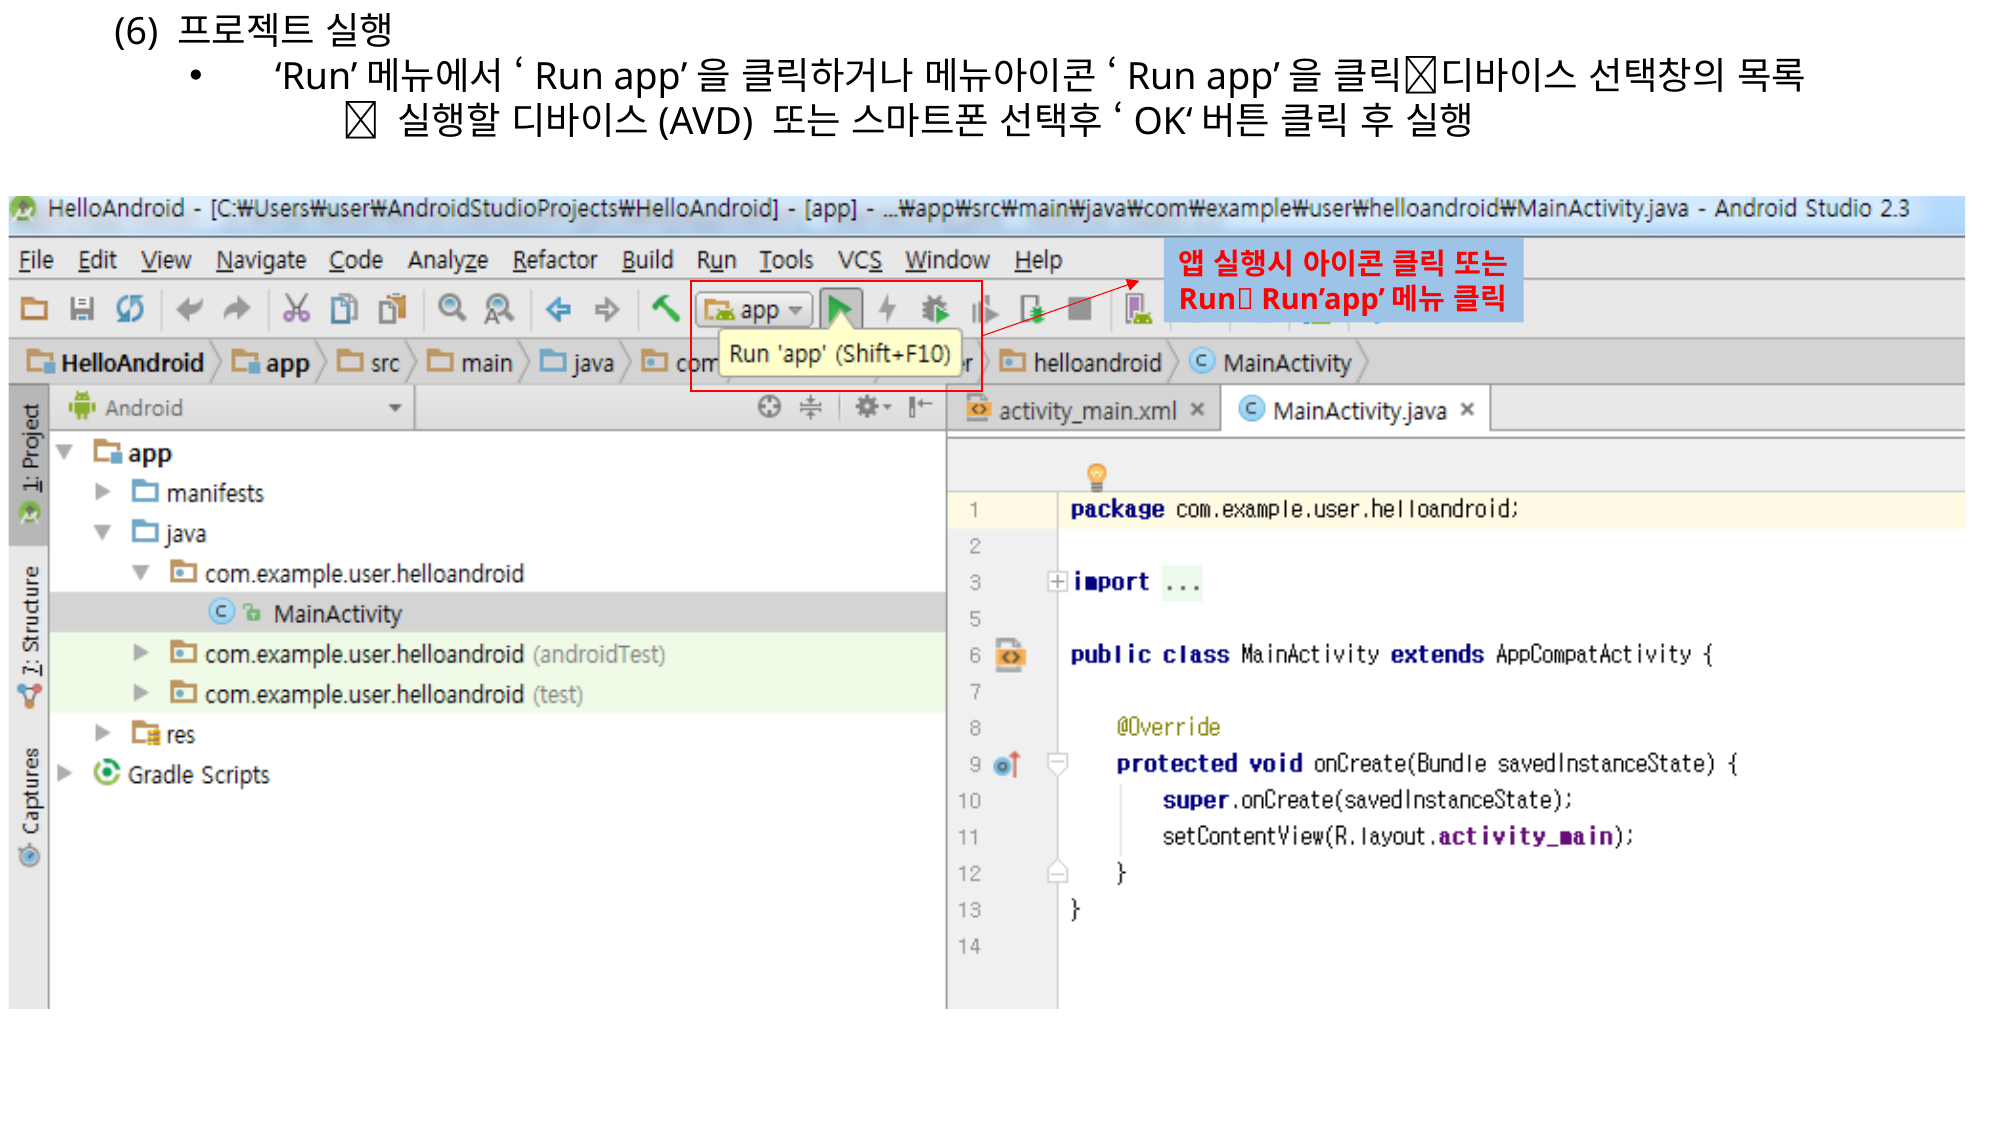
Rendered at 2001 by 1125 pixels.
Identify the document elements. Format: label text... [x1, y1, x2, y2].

picture [8, 196, 1966, 1009]
text_box (6) 프로젝트 실행 ‘Run’메뉴에서 ‘Run app’을 클릭하거나 메뉴아이콘 ‘Run app’을 클릭디바이스 선택창의 목록  실행할 디바이스(AVD) 또는 스마트폰 선택후 ‘OK‘버튼 클릭 후 실행 [99, 0, 1822, 195]
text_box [982, 280, 1140, 336]
